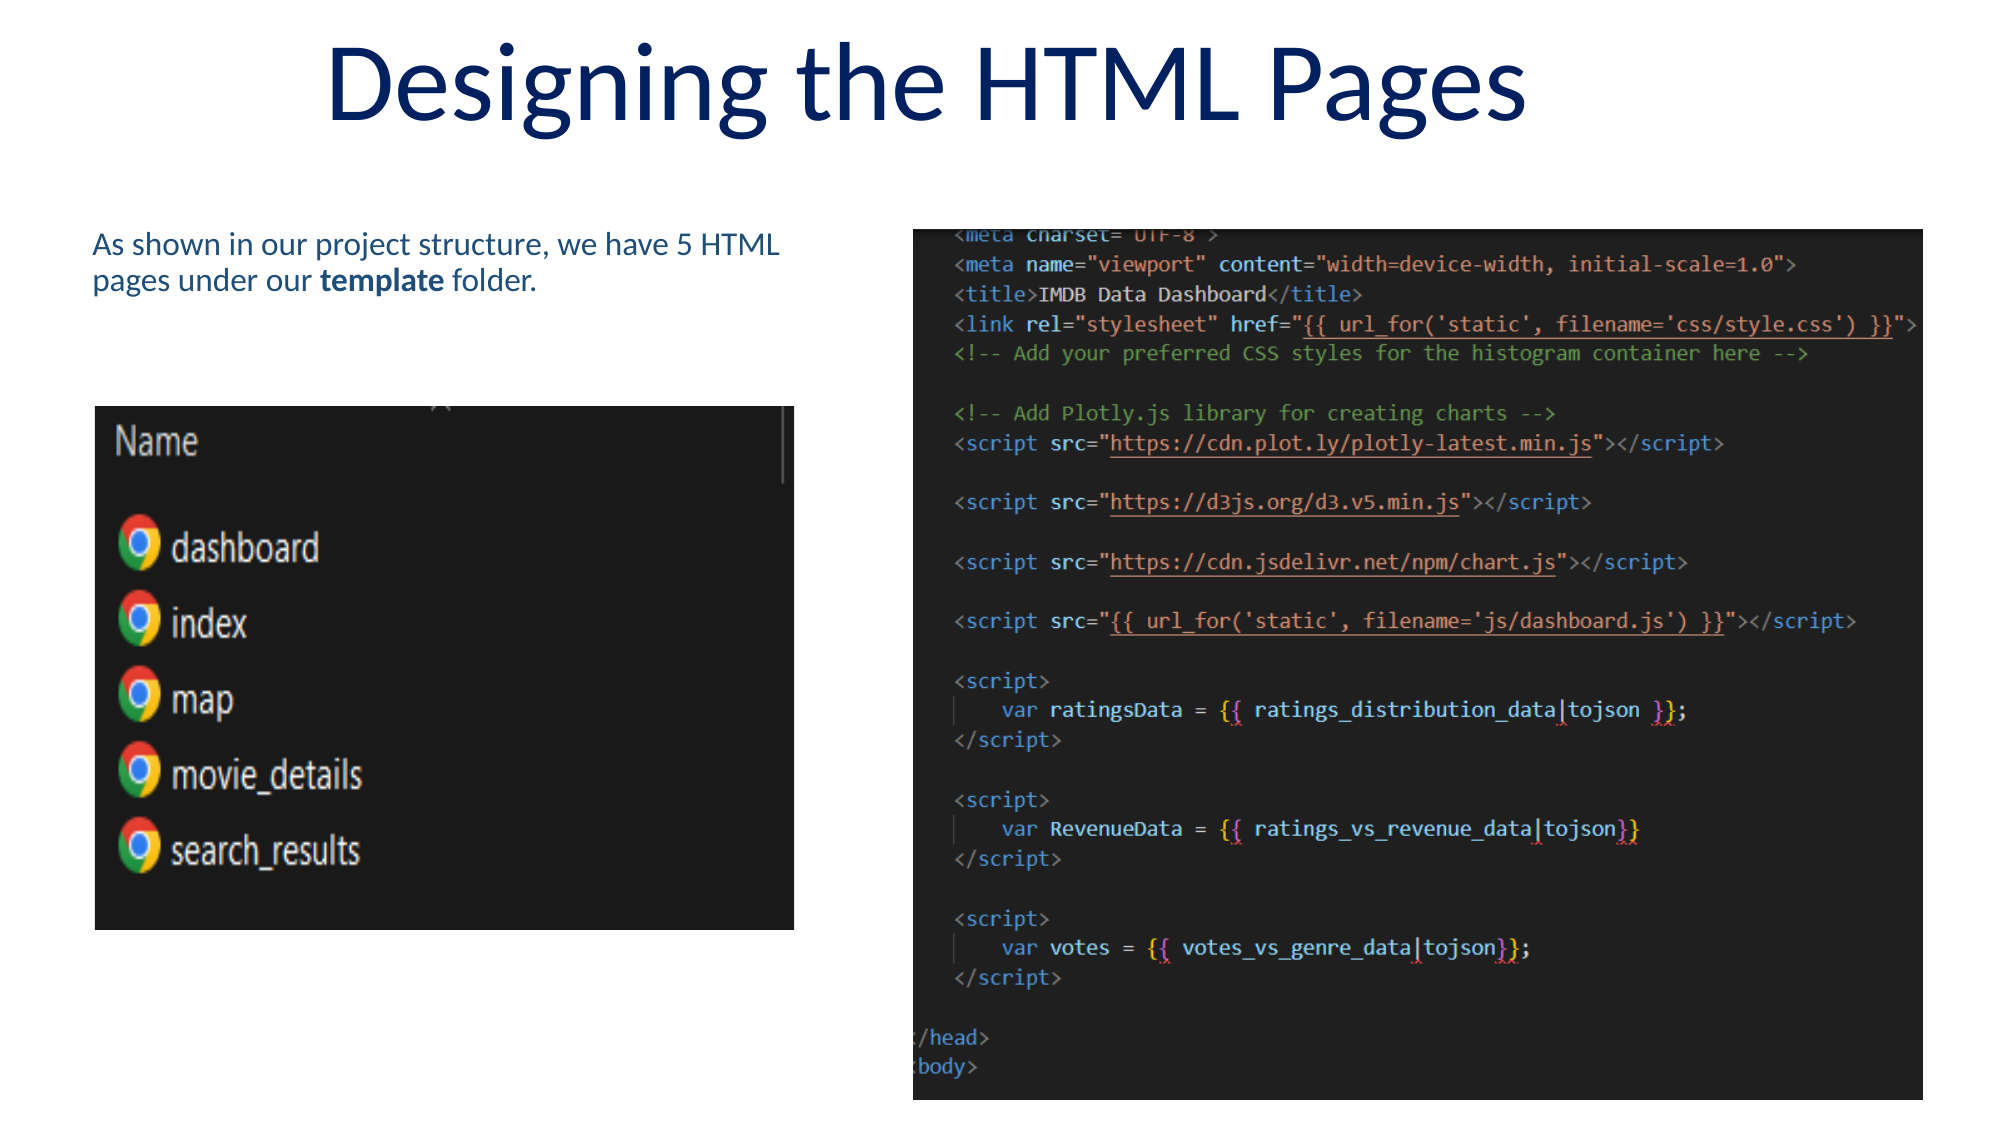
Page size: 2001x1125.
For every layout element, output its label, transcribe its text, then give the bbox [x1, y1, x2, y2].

list As shown in our project structure, we have 5 HTML pages under our template folder. [77, 219, 809, 339]
picture [94, 406, 795, 930]
text_box Designing the HTML Pages [310, 0, 1545, 150]
picture [913, 229, 1923, 1100]
